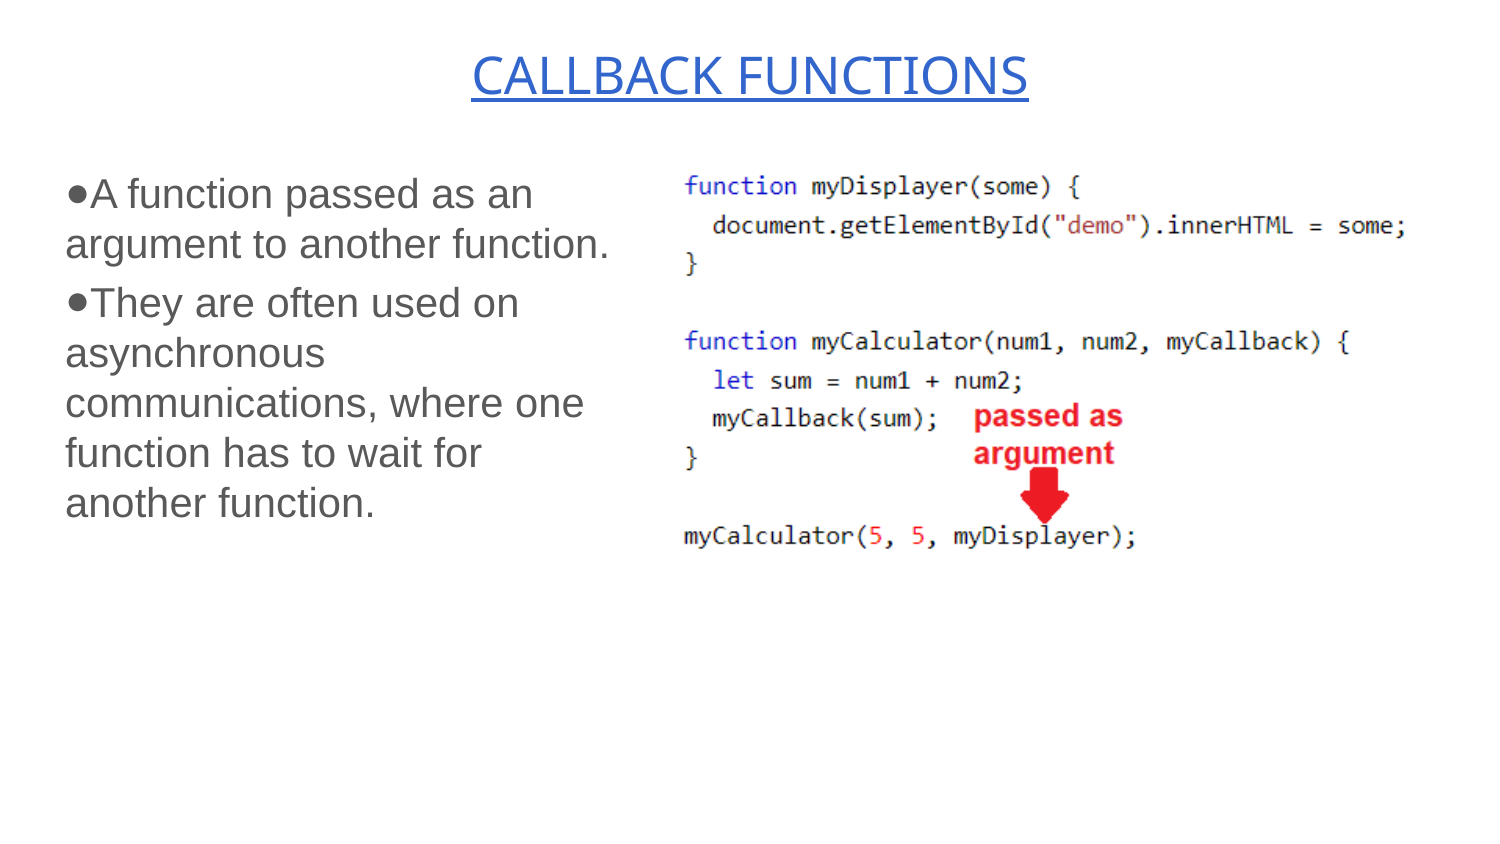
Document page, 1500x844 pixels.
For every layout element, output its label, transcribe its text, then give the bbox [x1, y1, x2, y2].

picture [674, 171, 1415, 563]
subtitle A function passed as an argument to another function. They are often used on asynchronous communications, where one function has to wait for another function. [50, 159, 650, 844]
title CALLBACK FUNCTIONS [0, 37, 1500, 110]
